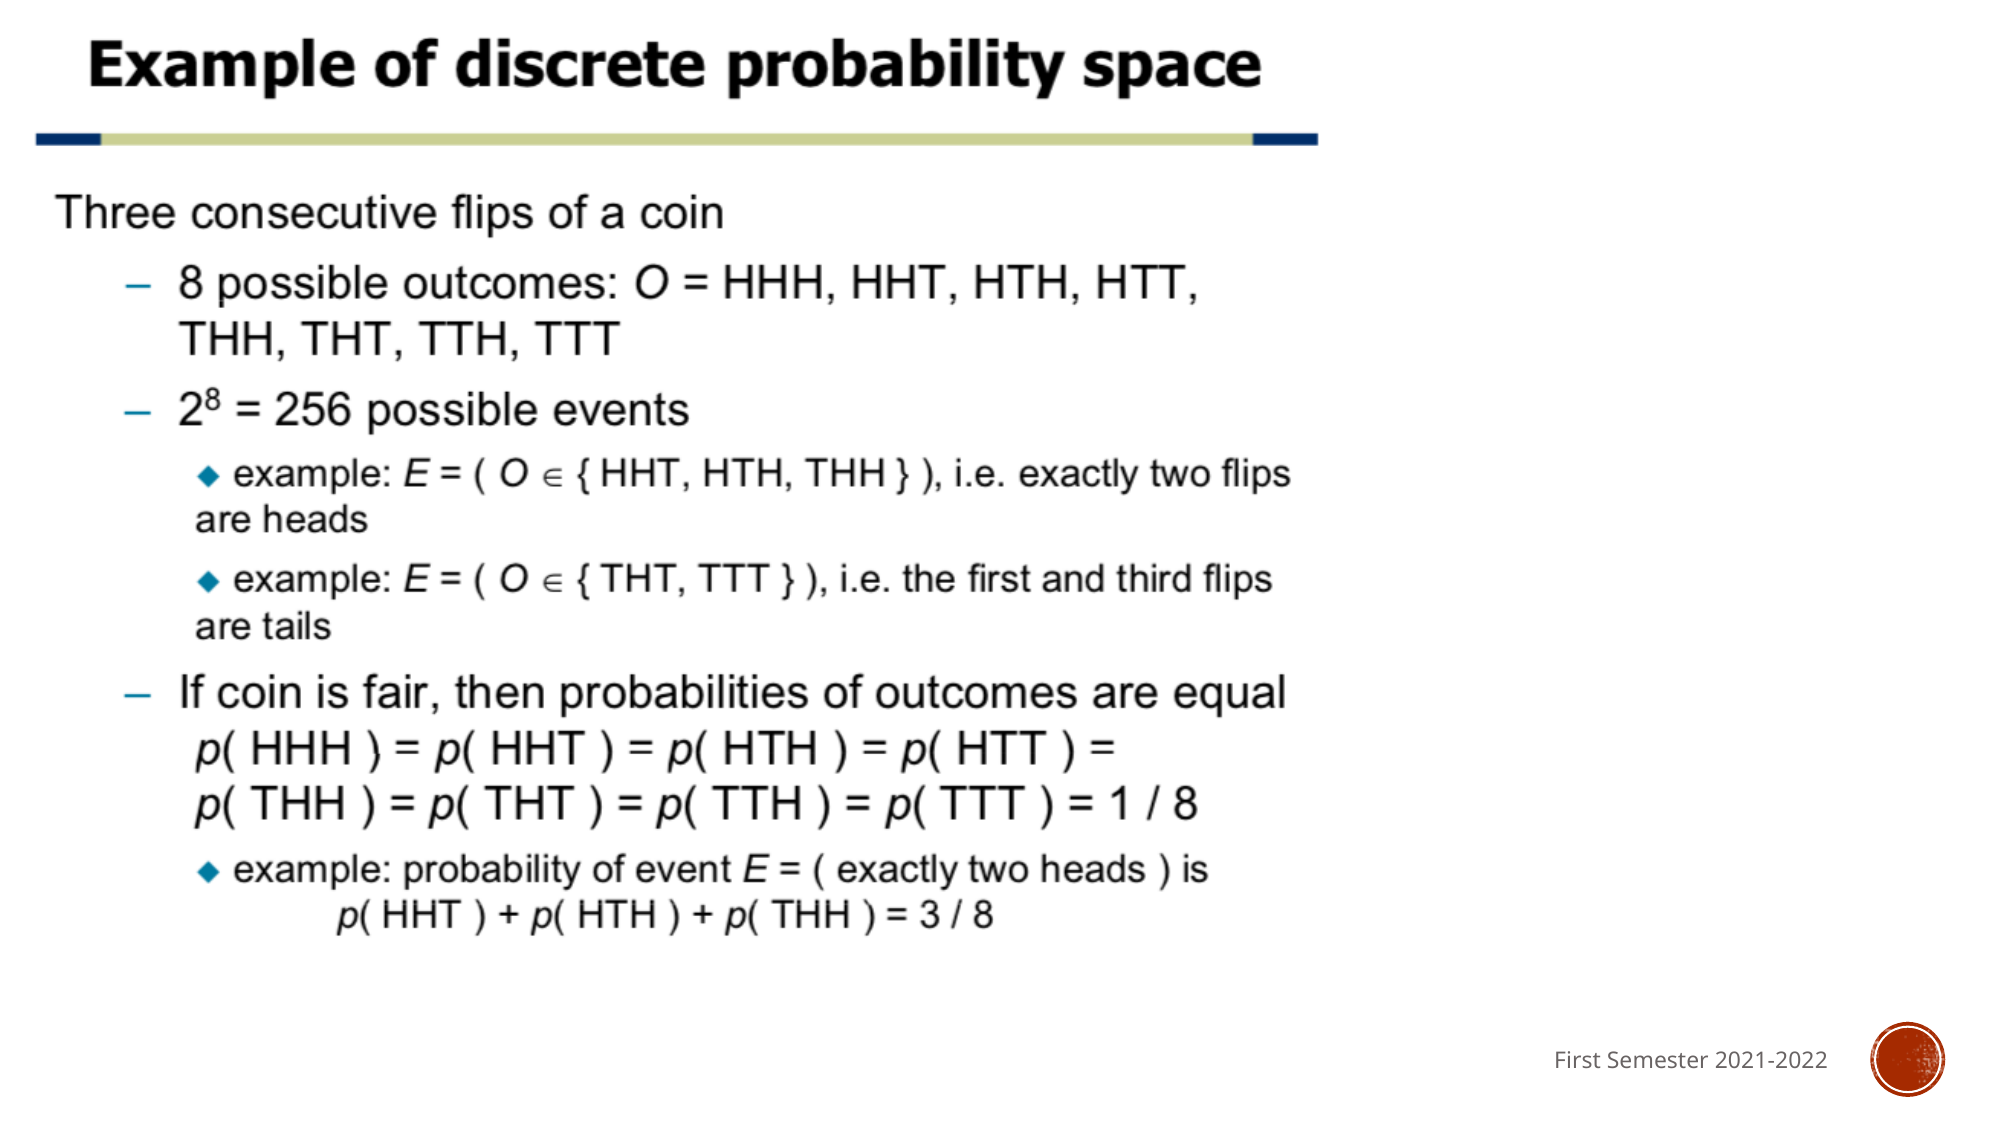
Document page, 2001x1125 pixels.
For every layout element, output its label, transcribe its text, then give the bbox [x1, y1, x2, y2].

picture [0, 36, 1343, 971]
slide_number First Semester 2021-2022 [1306, 1028, 1844, 1089]
